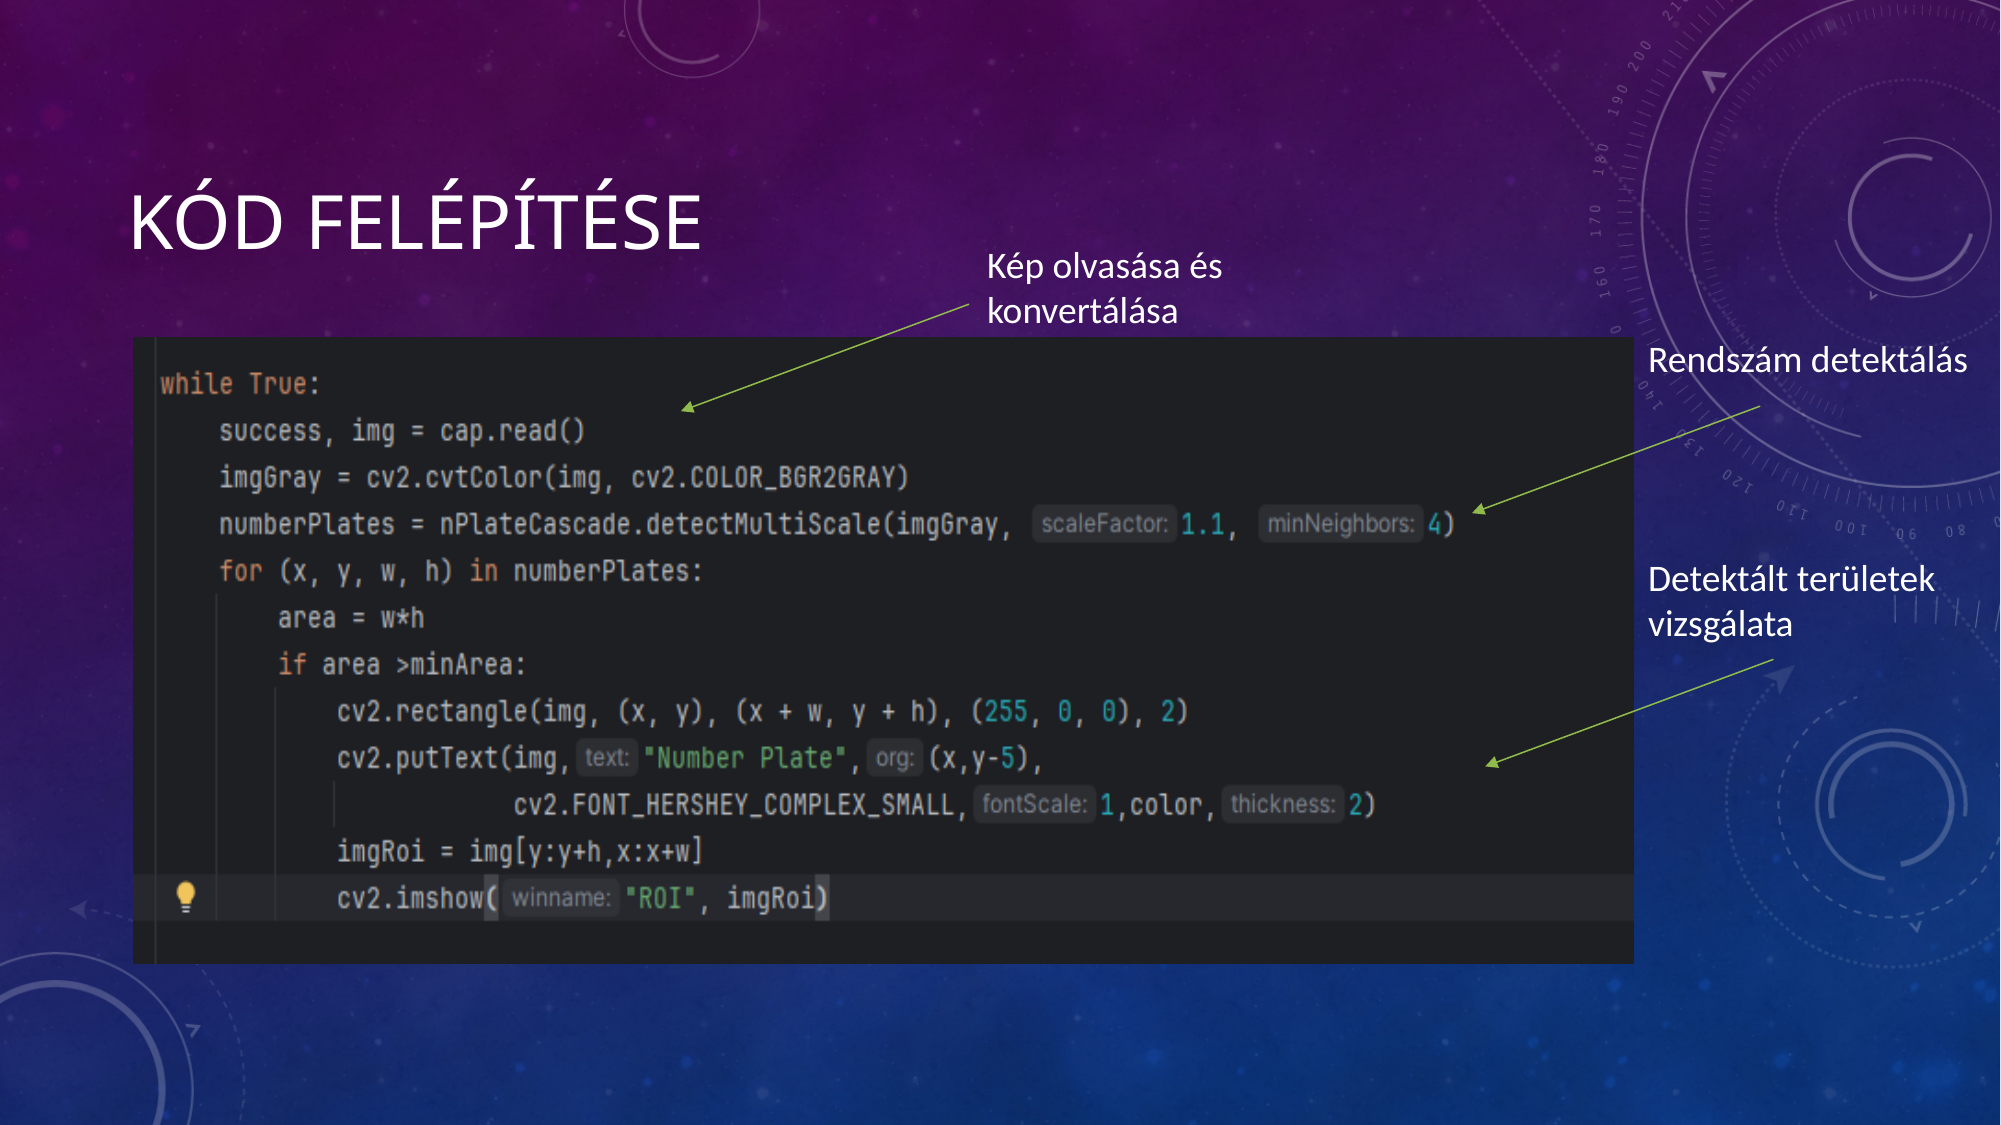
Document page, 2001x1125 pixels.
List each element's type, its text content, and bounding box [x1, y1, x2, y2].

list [132, 337, 1634, 964]
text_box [680, 303, 969, 412]
title Kód felépítése [112, 99, 1775, 339]
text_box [1484, 659, 1774, 767]
text_box Kép olvasása és konvertálása [971, 233, 1422, 337]
text_box Detektált területek vizsgálata [1639, 545, 2000, 651]
text_box Rendszám detektálás [1633, 327, 2000, 388]
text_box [1471, 405, 1761, 514]
picture [0, 0, 2001, 1125]
